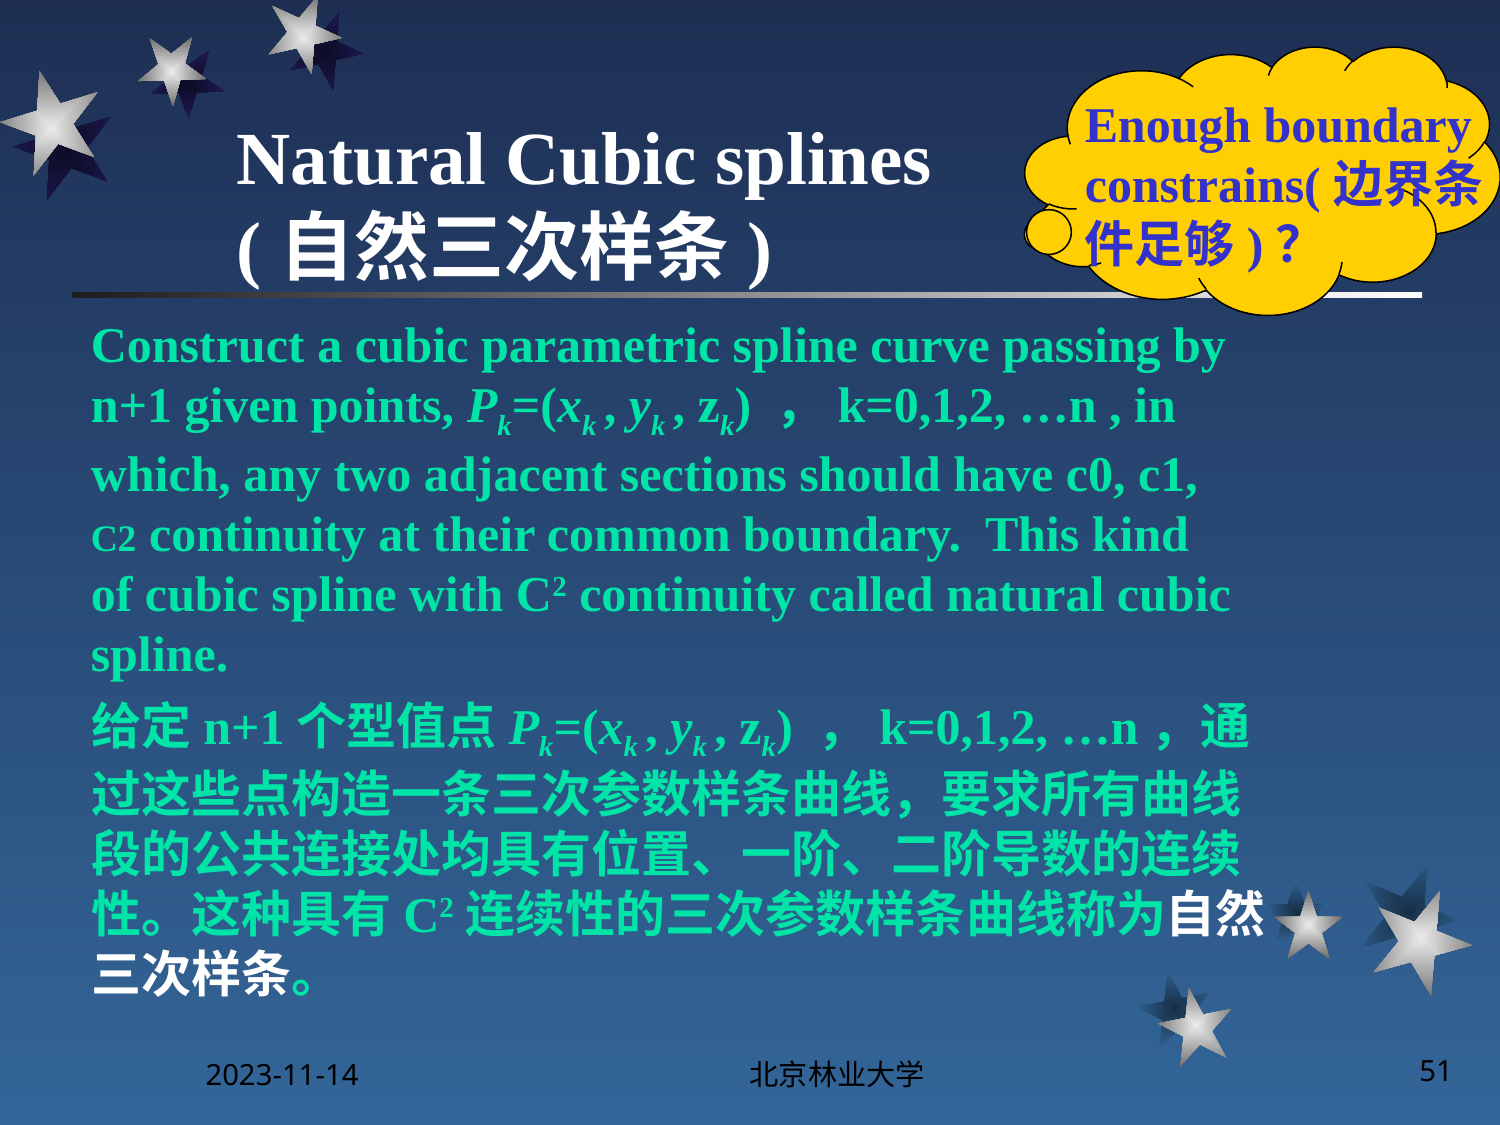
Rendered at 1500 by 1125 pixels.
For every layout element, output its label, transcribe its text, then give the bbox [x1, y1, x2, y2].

text_box [1024, 112, 1070, 266]
text_box [1102, 280, 1337, 316]
footer 北京林业大学 [600, 1024, 1075, 1100]
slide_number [190, 1024, 504, 1100]
text_box 给定n+1个型值点Pk=(xk , yk , zk) ，k=0,1,2, …n，通过这些点构造一条三次参数样条曲线，要求所有曲线段的公共连接处均具有位置、一阶、二阶导数的连续性。这种具有C2连续性的三次参数样条曲线称为自然三次样条。 [76, 686, 1298, 1010]
text_box [1093, 47, 1458, 84]
title Natural Cubic splines (自然三次样条) [221, 122, 1135, 297]
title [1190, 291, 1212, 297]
text_box Construct a cubic parametric spline curve passing by n+1 given points, Pk=(xk , yk , zk) ，k=0,1,2, …n , in which, any two adjacent sections should have c0, c1, C2 continuity at their common boundary. This kind of cubic spline with C2 continuity called natural cubic spline. [76, 305, 1254, 686]
slide_number 51 [1155, 1024, 1468, 1100]
text_box Enough boundary constrains(边界条件足够)？ [1070, 84, 1500, 280]
